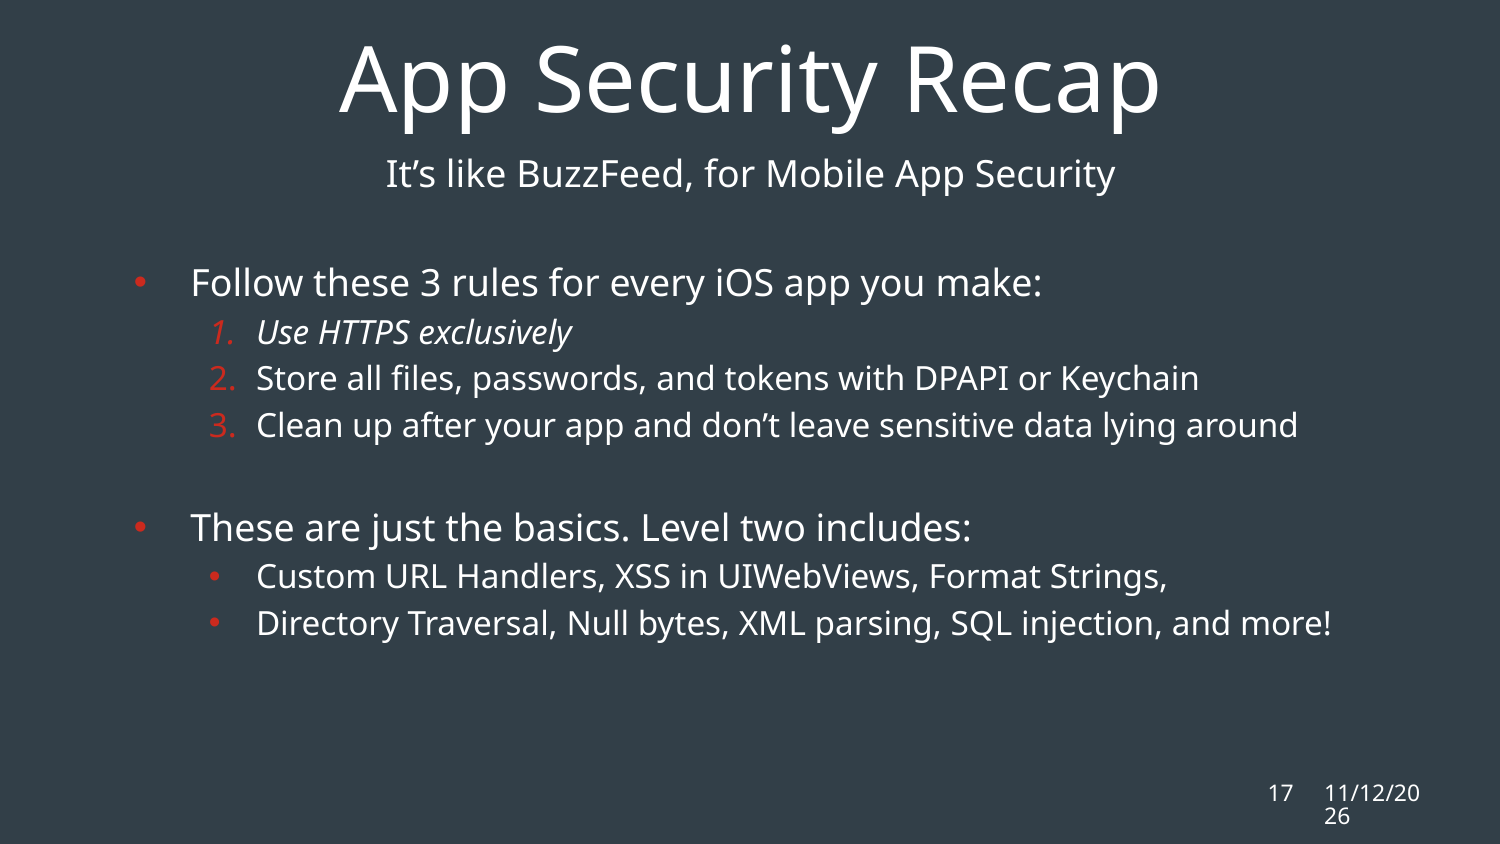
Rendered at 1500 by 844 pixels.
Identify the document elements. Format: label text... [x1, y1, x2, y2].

list It’s like BuzzFeed, for Mobile App Security [180, 142, 1322, 202]
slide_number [1310, 771, 1449, 817]
list App Security Recap [180, 13, 1322, 127]
list Follow these 3 rules for every iOS app you make: Use HTTPS exclusively Store all files, passwords, and tokens with DPAPI or Keychain Clean up after your app and don’t leave sensitive data lying around These are just the basics. Level two includes: Custom URL Handlers, XSS in UIWebViews, Format Strings, Directory Traversal, Null bytes, XML parsing, SQL injection, and more! [119, 251, 1381, 754]
slide_number 17 [1219, 771, 1310, 817]
